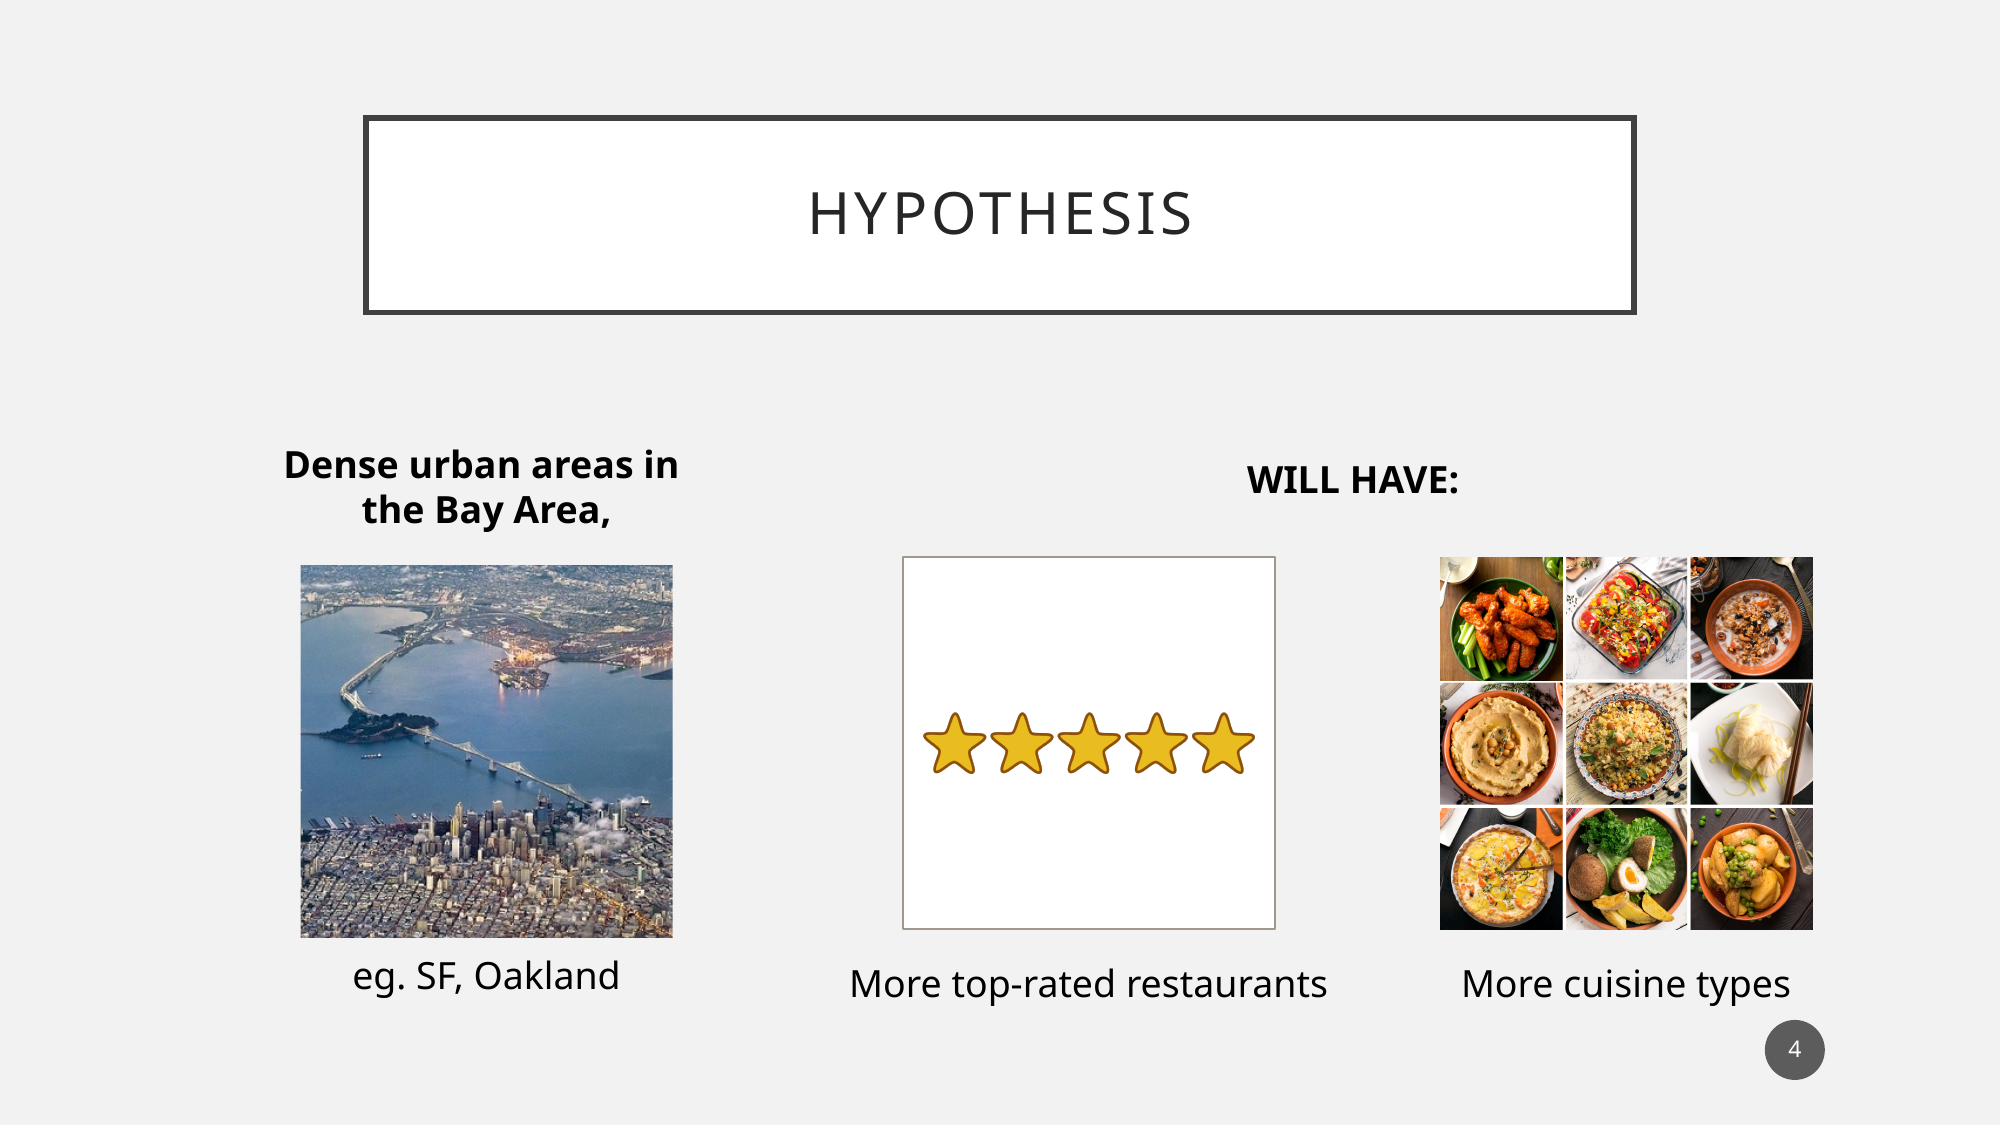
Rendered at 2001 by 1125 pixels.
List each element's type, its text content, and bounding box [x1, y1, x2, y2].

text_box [902, 556, 1275, 930]
title Hypothesis [363, 115, 1637, 315]
slide_number 4 [1764, 1019, 1825, 1080]
text_box WILL HAVE: [1195, 448, 1511, 509]
text_box More top-rated restaurants [833, 952, 1345, 1013]
text_box More cuisine types [1446, 952, 1807, 1013]
text_box Dense urban areas in the Bay Area, [58, 433, 915, 538]
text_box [300, 565, 673, 1005]
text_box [1440, 557, 1813, 930]
